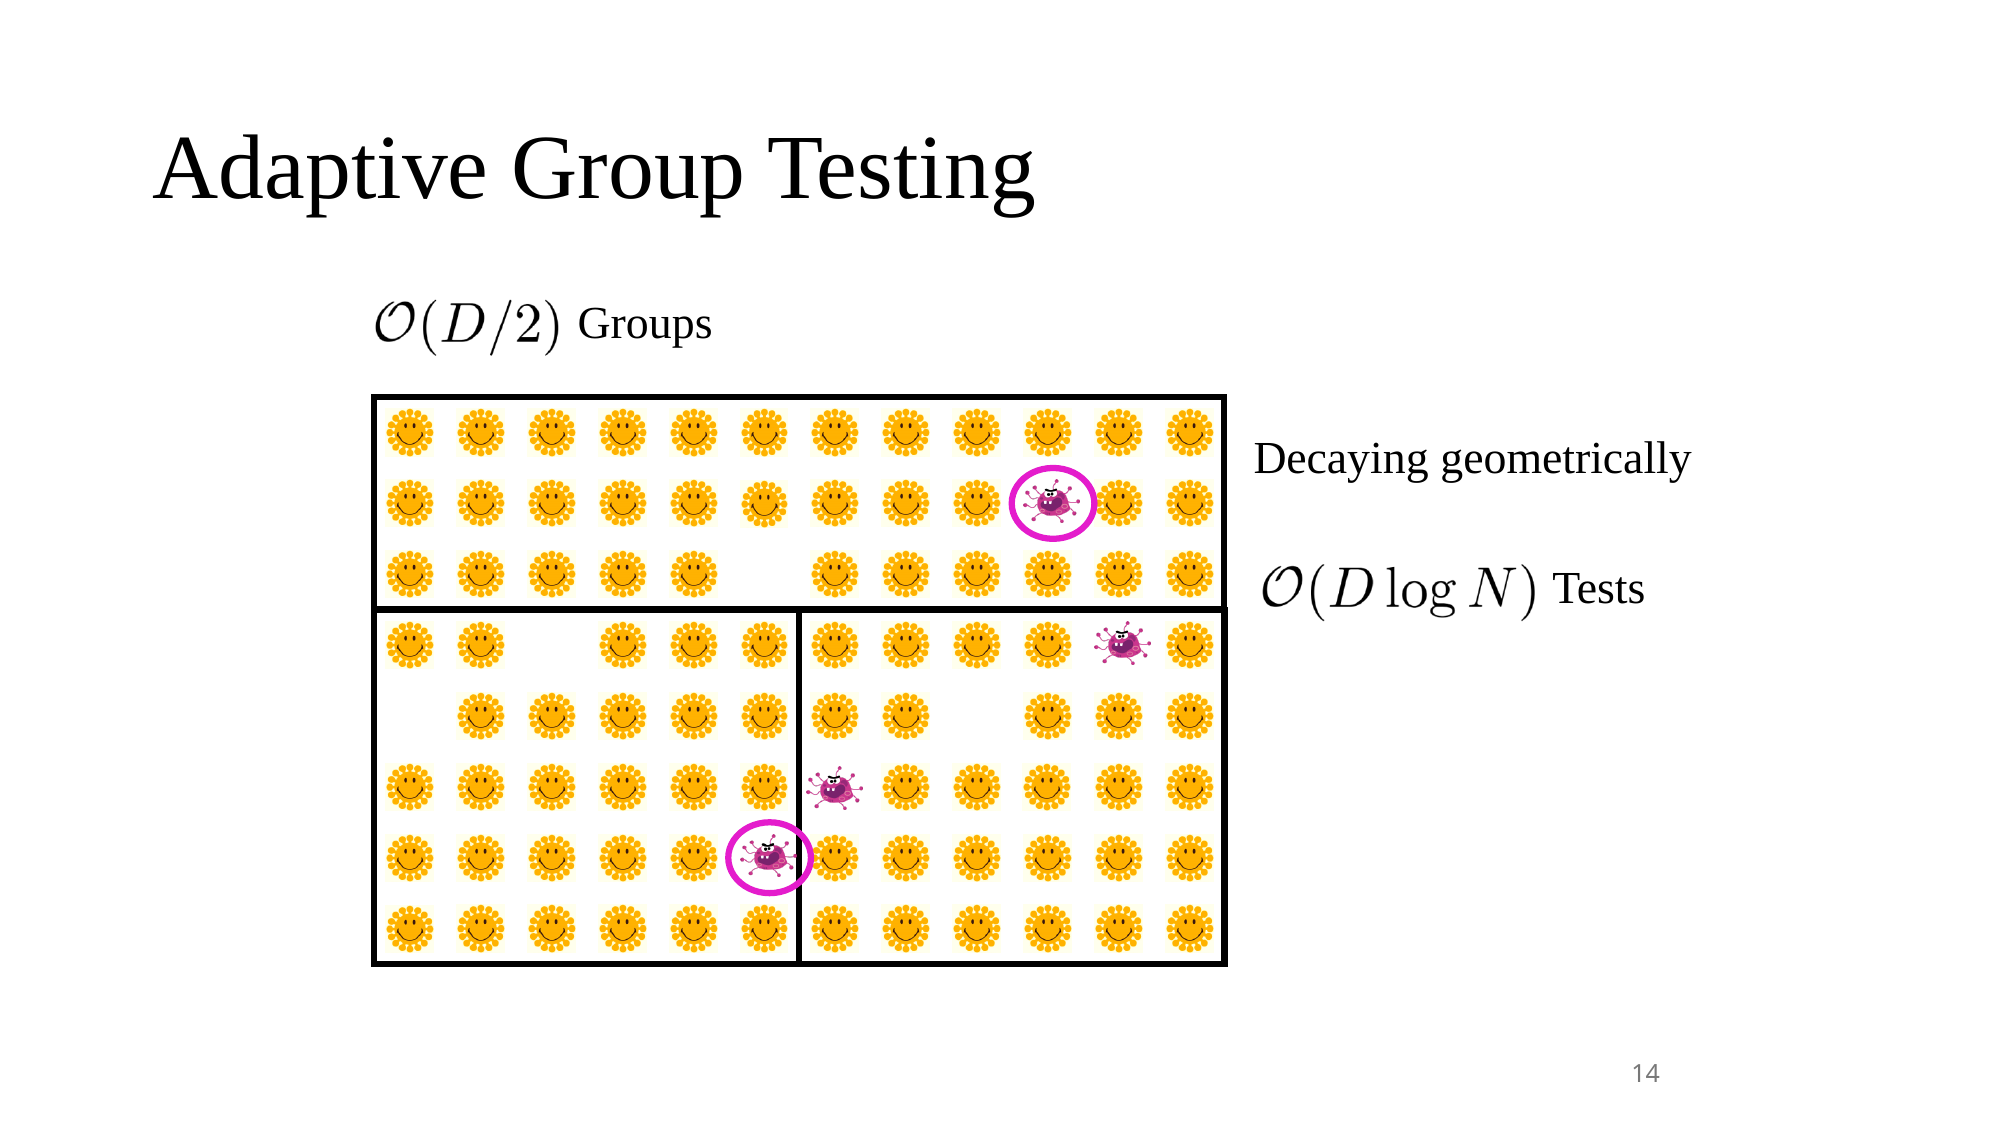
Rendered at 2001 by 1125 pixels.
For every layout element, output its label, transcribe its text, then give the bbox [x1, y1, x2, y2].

picture [597, 833, 647, 882]
text_box Decaying geometrically [1238, 420, 1708, 491]
picture [668, 762, 718, 811]
picture [526, 762, 576, 811]
picture [385, 550, 435, 599]
picture [739, 408, 789, 457]
picture [881, 904, 931, 953]
picture [810, 904, 860, 953]
picture [1023, 479, 1080, 523]
picture [1164, 550, 1214, 599]
picture [952, 408, 1002, 457]
picture [1093, 762, 1143, 811]
picture [1259, 561, 1538, 622]
picture [597, 550, 647, 599]
picture [526, 479, 576, 528]
picture [526, 408, 576, 457]
picture [1164, 762, 1214, 811]
picture [1164, 833, 1214, 882]
picture [1164, 691, 1214, 741]
picture [952, 833, 1002, 882]
picture [810, 479, 860, 528]
picture [456, 550, 505, 599]
picture [456, 691, 505, 741]
picture [1093, 479, 1143, 528]
title Adaptive Group Testing [137, 59, 1863, 278]
slide_number 14 [1325, 1042, 1675, 1103]
picture [952, 762, 1002, 811]
picture [952, 620, 1002, 670]
picture [597, 620, 647, 670]
text_box [372, 611, 801, 966]
picture [597, 691, 647, 741]
picture [385, 833, 435, 882]
picture [526, 904, 576, 953]
picture [739, 479, 789, 528]
text_box Groups [562, 285, 740, 356]
picture [881, 691, 931, 741]
picture [597, 762, 647, 811]
picture [1093, 621, 1151, 665]
text_box [372, 396, 1226, 611]
picture [668, 479, 718, 528]
picture [1164, 479, 1214, 528]
picture [1093, 904, 1143, 953]
picture [1093, 408, 1143, 457]
picture [810, 408, 860, 457]
picture [810, 691, 860, 741]
picture [739, 762, 789, 812]
picture [739, 904, 789, 953]
picture [810, 620, 860, 670]
picture [456, 408, 505, 457]
picture [1164, 620, 1214, 670]
picture [526, 691, 576, 741]
picture [739, 691, 789, 741]
picture [597, 408, 647, 457]
picture [597, 479, 647, 528]
picture [1093, 691, 1143, 741]
picture [810, 833, 860, 882]
picture [456, 620, 505, 670]
picture [952, 479, 1002, 528]
picture [668, 904, 718, 953]
picture [806, 766, 864, 810]
picture [1093, 550, 1143, 599]
picture [668, 408, 718, 457]
picture [739, 833, 797, 878]
picture [668, 620, 718, 670]
picture [526, 550, 576, 599]
picture [456, 479, 505, 528]
picture [597, 904, 647, 953]
text_box Tests [1537, 550, 1661, 621]
picture [739, 620, 789, 670]
picture [881, 762, 931, 811]
picture [385, 408, 435, 457]
picture [668, 550, 718, 599]
picture [1164, 408, 1214, 457]
picture [810, 550, 860, 599]
picture [385, 904, 435, 953]
picture [881, 408, 931, 457]
text_box [801, 611, 1226, 966]
picture [668, 691, 718, 741]
picture [881, 550, 931, 599]
picture [952, 904, 1002, 953]
picture [1093, 833, 1143, 882]
picture [1023, 408, 1072, 457]
picture [370, 296, 561, 357]
picture [1023, 904, 1072, 953]
picture [1022, 762, 1072, 811]
picture [668, 833, 718, 882]
picture [952, 550, 1002, 599]
picture [385, 762, 435, 811]
picture [1023, 550, 1072, 599]
picture [881, 479, 931, 528]
picture [385, 479, 435, 528]
picture [1023, 691, 1072, 741]
picture [1164, 904, 1214, 953]
picture [526, 833, 576, 882]
picture [385, 620, 435, 670]
picture [1023, 833, 1072, 882]
picture [456, 762, 505, 811]
picture [456, 904, 505, 953]
picture [456, 833, 505, 882]
picture [1023, 620, 1072, 670]
text_box [726, 820, 810, 895]
picture [881, 833, 931, 882]
picture [881, 620, 931, 670]
